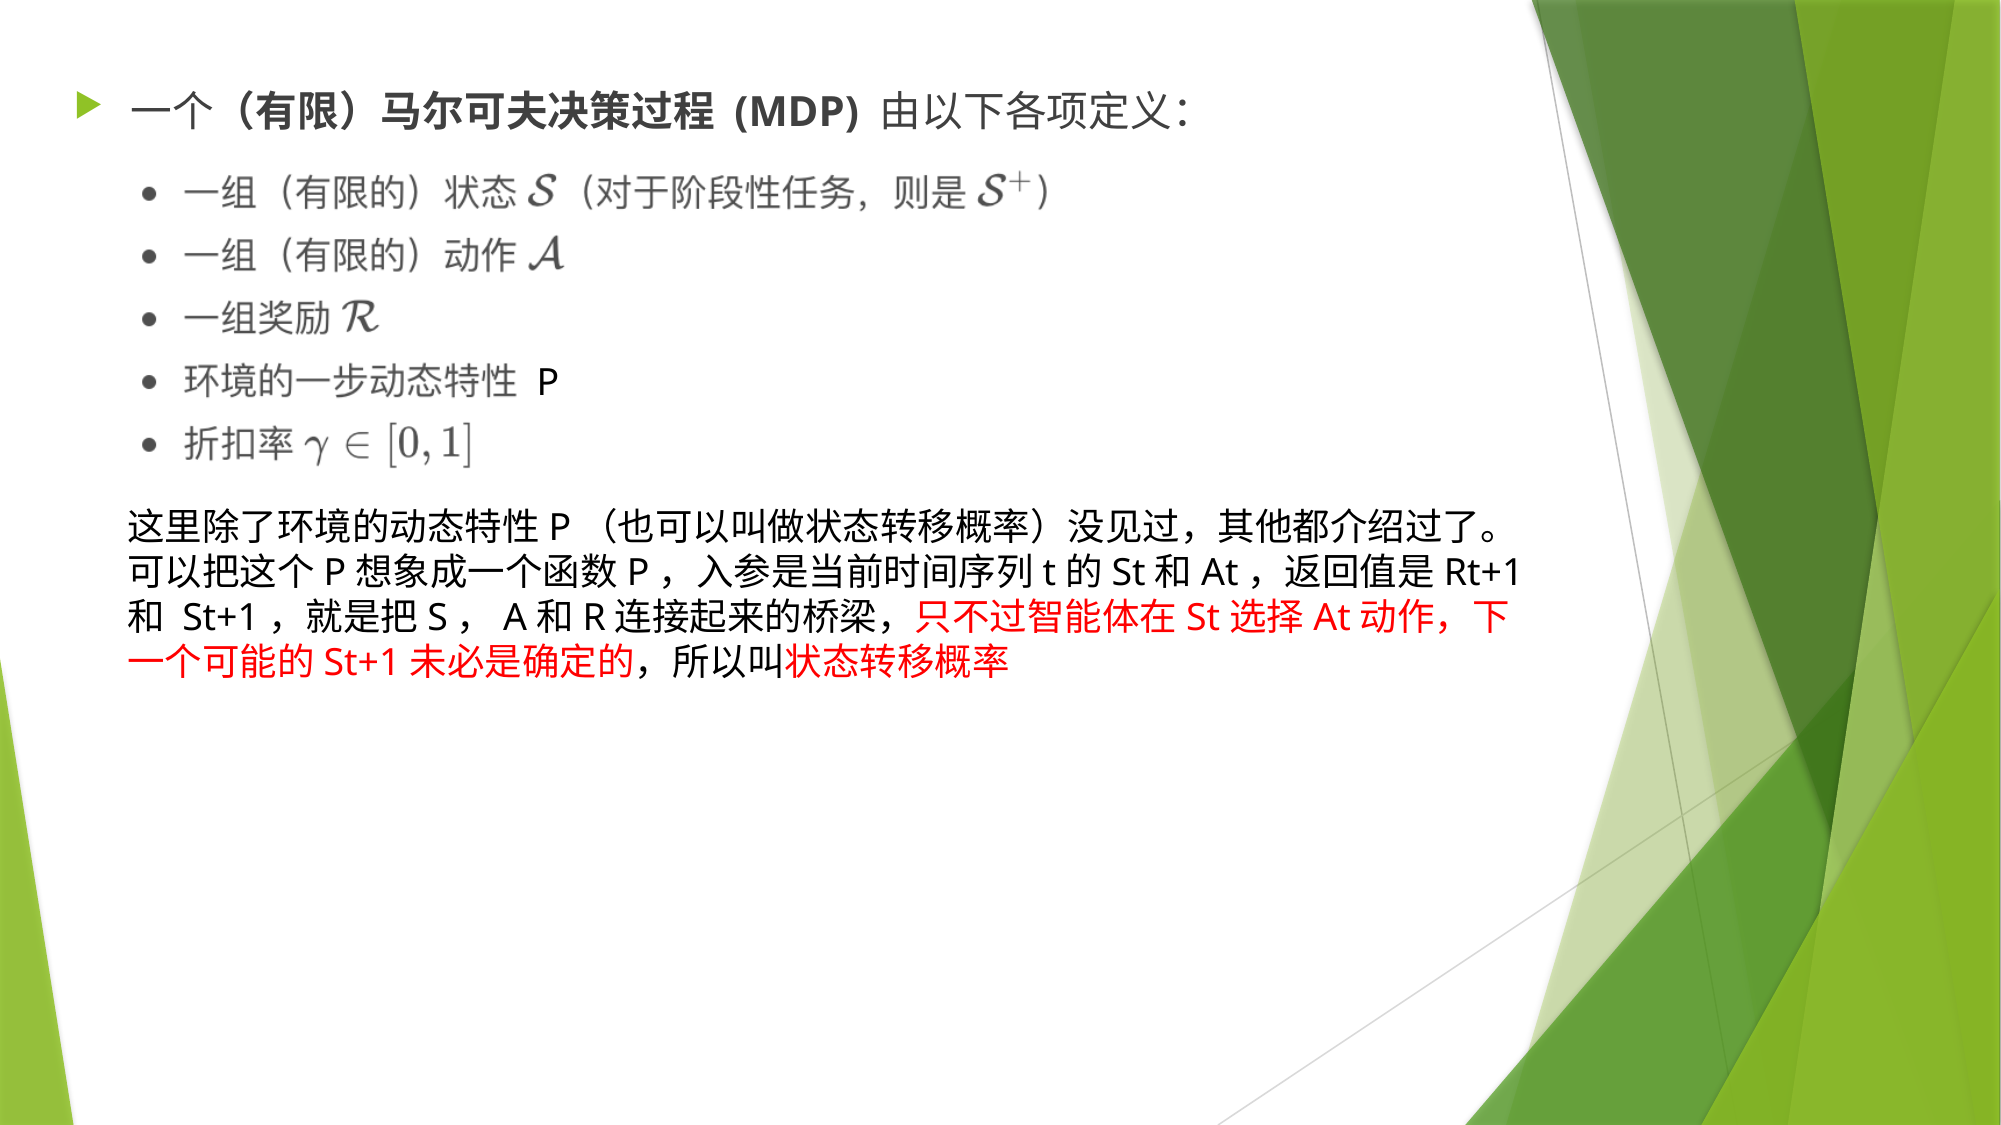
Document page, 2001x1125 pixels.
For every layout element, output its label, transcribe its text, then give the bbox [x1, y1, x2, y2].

text_box 这里除了环境的动态特性P（也可以叫做状态转移概率）没见过，其他都介绍过了。 可以把这个P想象成一个函数P，入参是当前时间序列t的St和At，返回值是Rt+1 和 St+1，就是把S，A和R连接起来的桥梁，只不过智能体在St选择At动作，下一个可能的St+1未必是确定的，所以叫状态转移概率 [112, 496, 1540, 826]
picture [111, 151, 1099, 497]
list 一个（有限）马尔可夫决策过程 (MDP) 由以下各项定义： [59, 77, 1470, 714]
